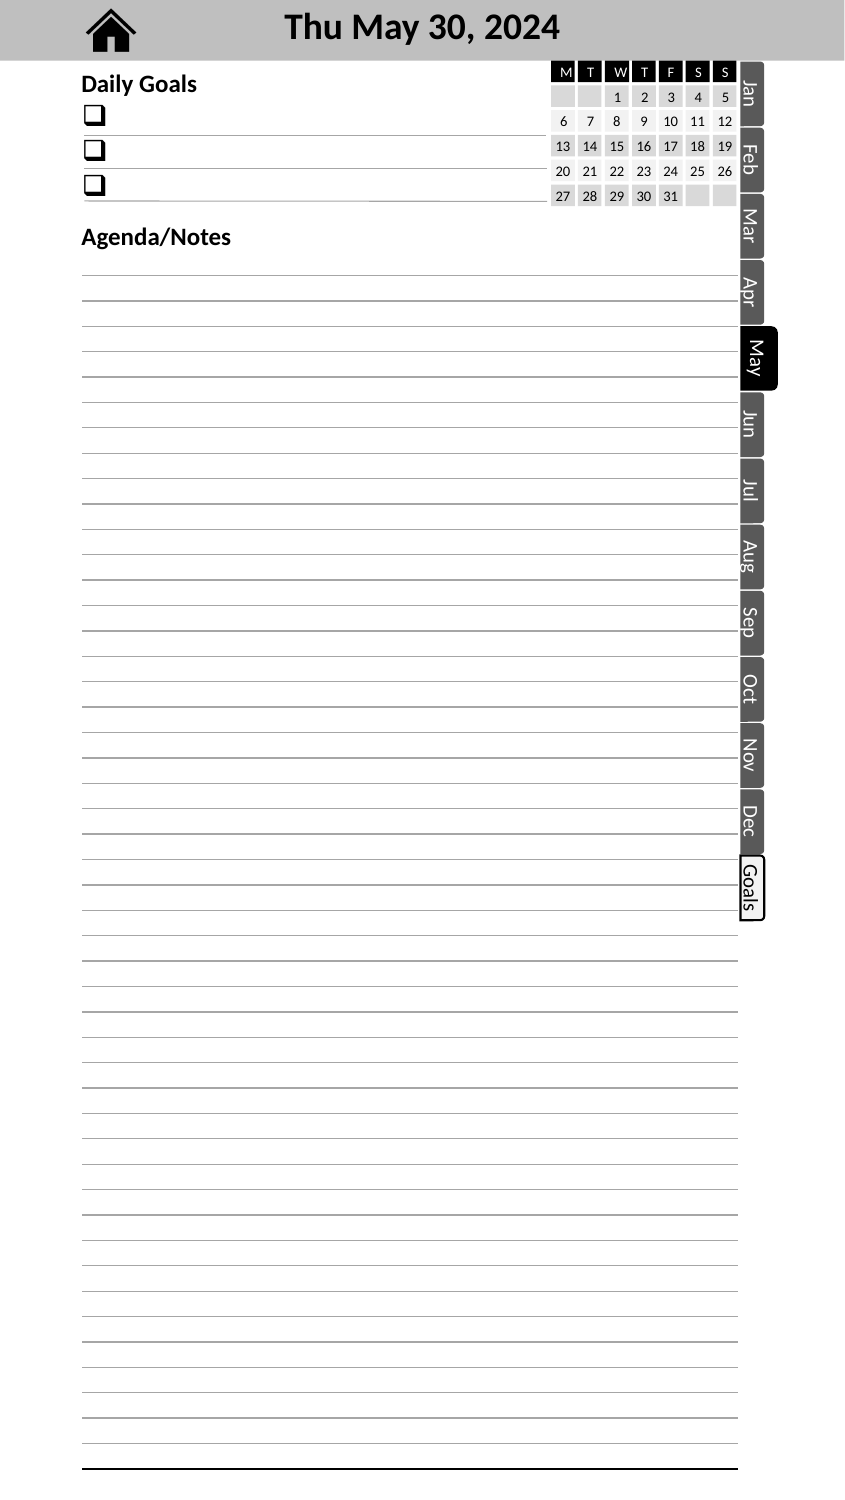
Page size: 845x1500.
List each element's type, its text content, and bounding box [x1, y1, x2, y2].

list Thu May 30, 2024 [190, 0, 655, 61]
picture [82, 1, 140, 59]
